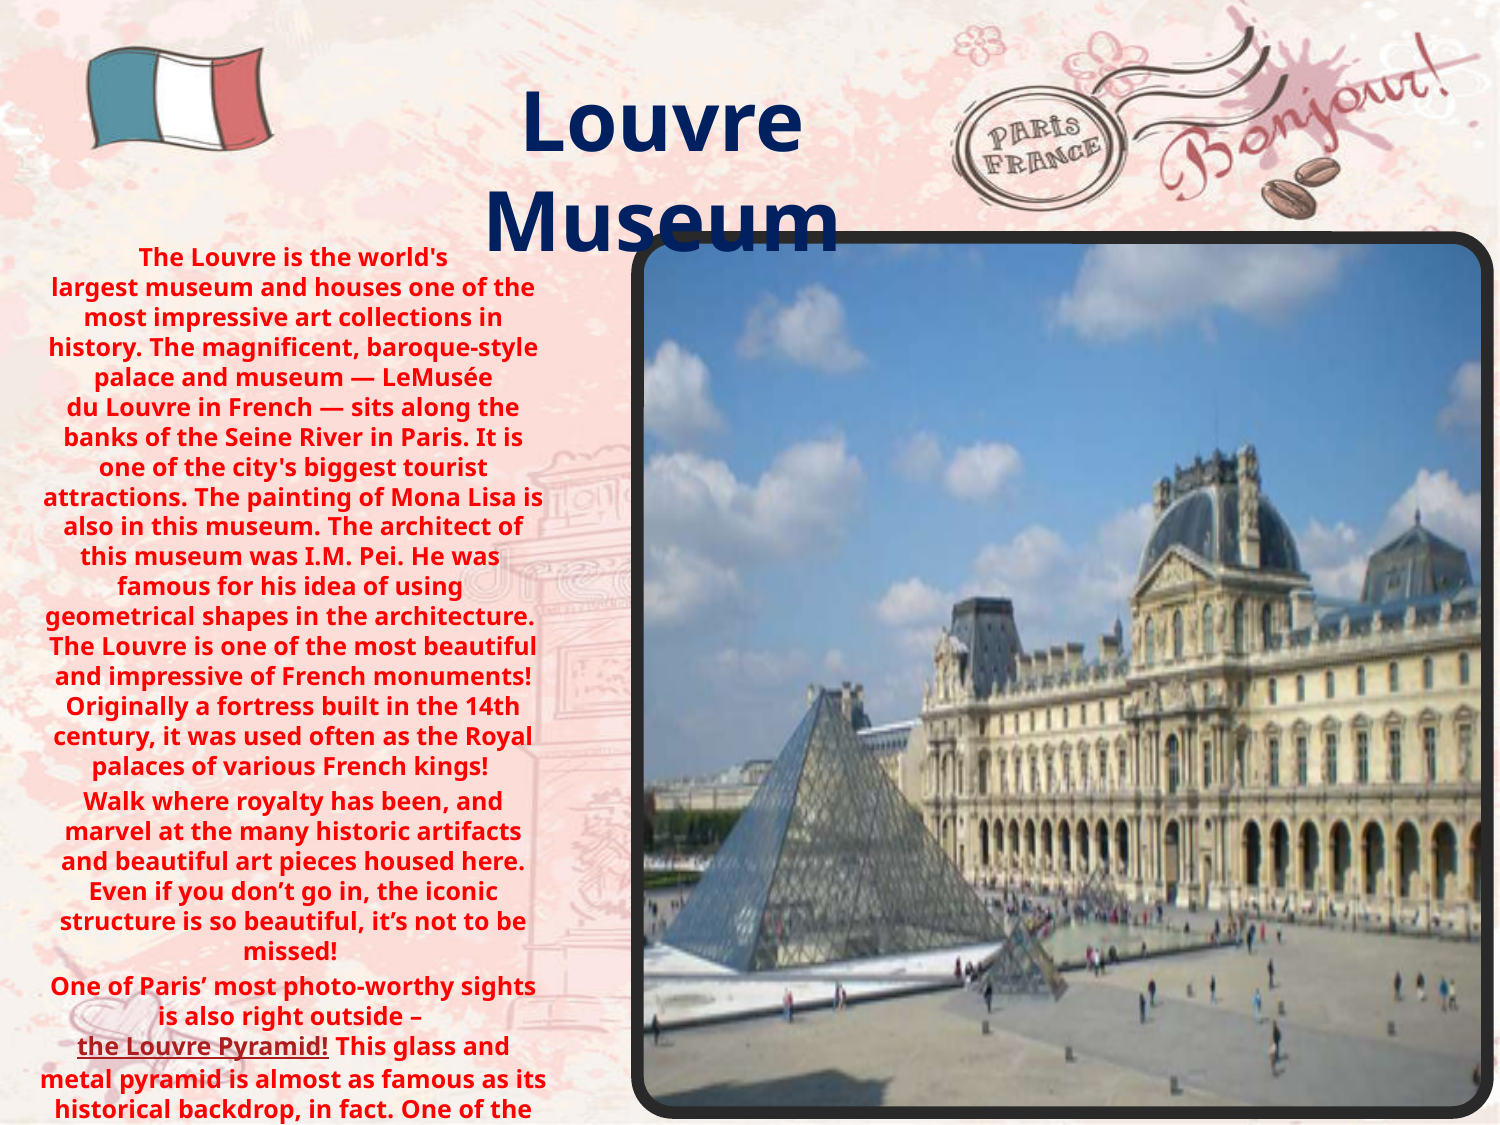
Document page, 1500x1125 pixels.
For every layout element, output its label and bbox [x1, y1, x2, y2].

picture [0, 0, 1500, 1125]
list [637, 237, 1488, 1113]
